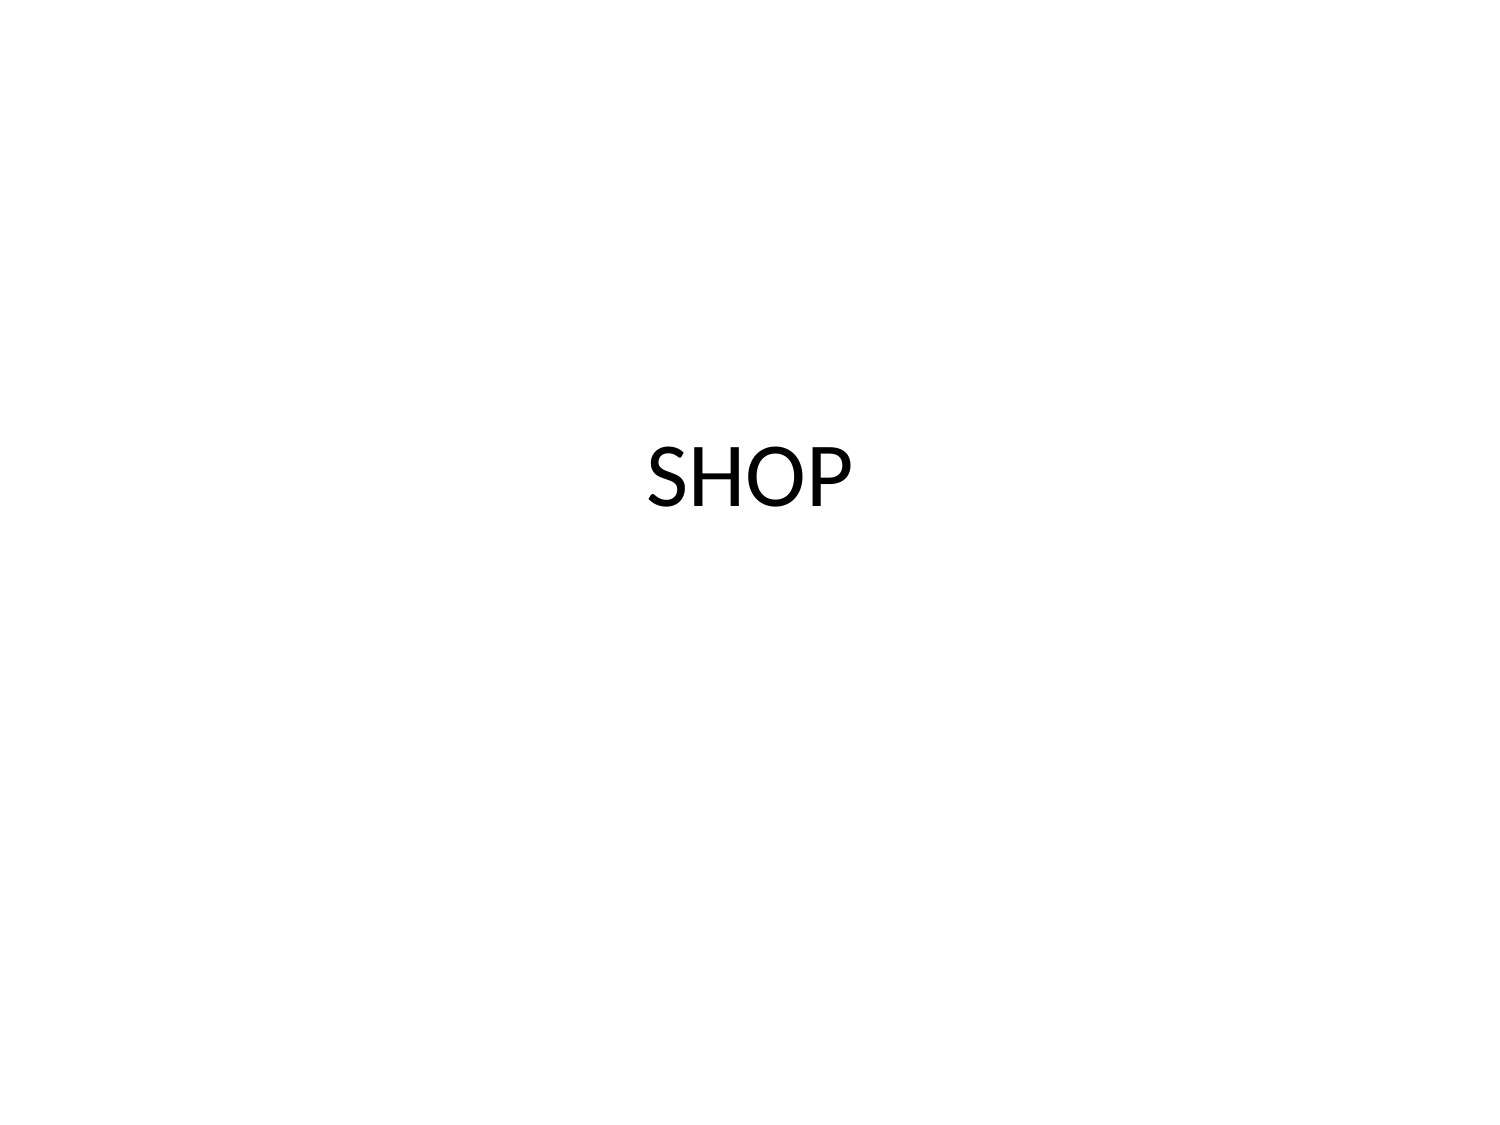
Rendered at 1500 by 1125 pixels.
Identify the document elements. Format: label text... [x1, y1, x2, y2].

title SHOP [111, 348, 1388, 592]
